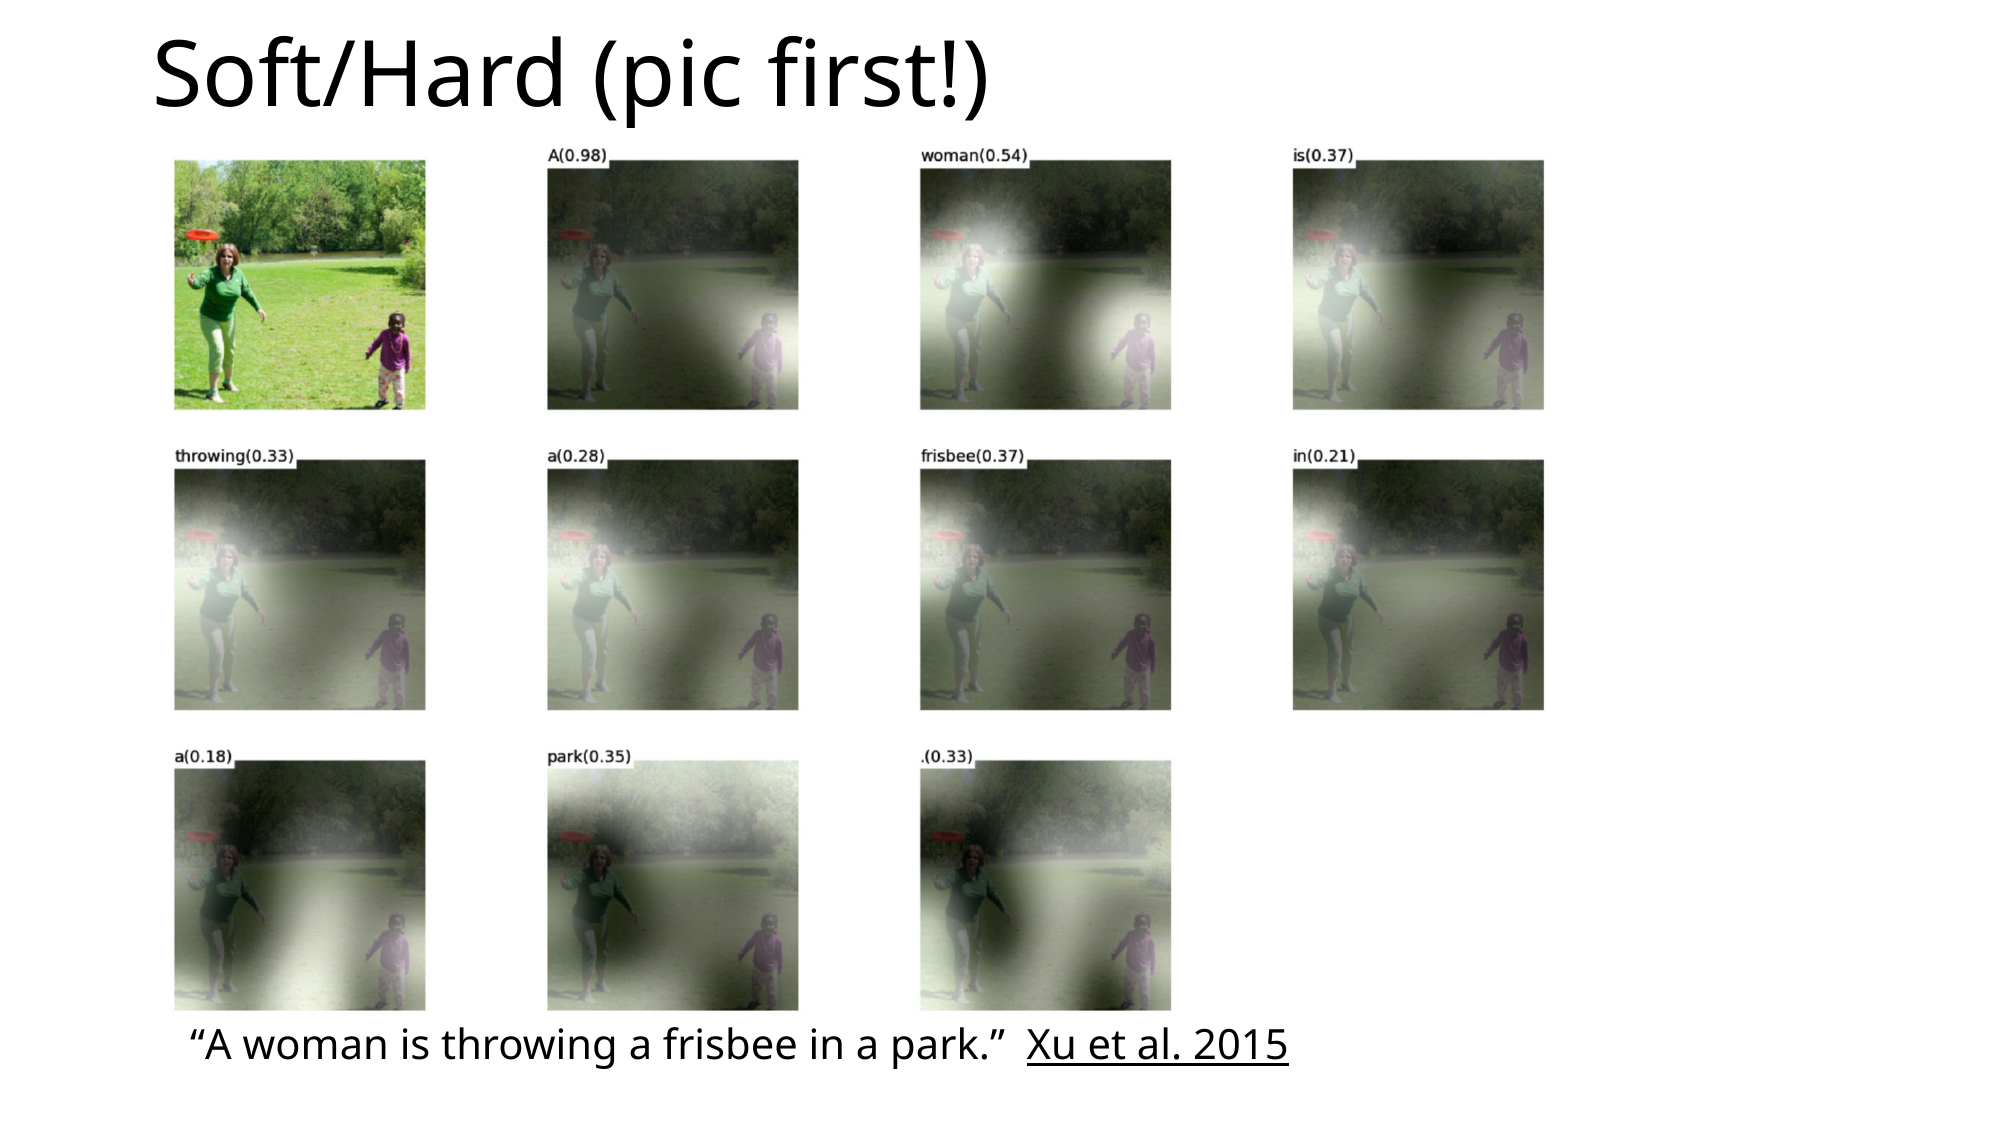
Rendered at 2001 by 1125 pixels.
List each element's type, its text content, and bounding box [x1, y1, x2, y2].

text_box “A woman is throwing a frisbee in a park.” Xu et al. 2015 [175, 1010, 1792, 1083]
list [147, 132, 1560, 1025]
title Soft/Hard (pic first!) [137, 0, 1863, 186]
